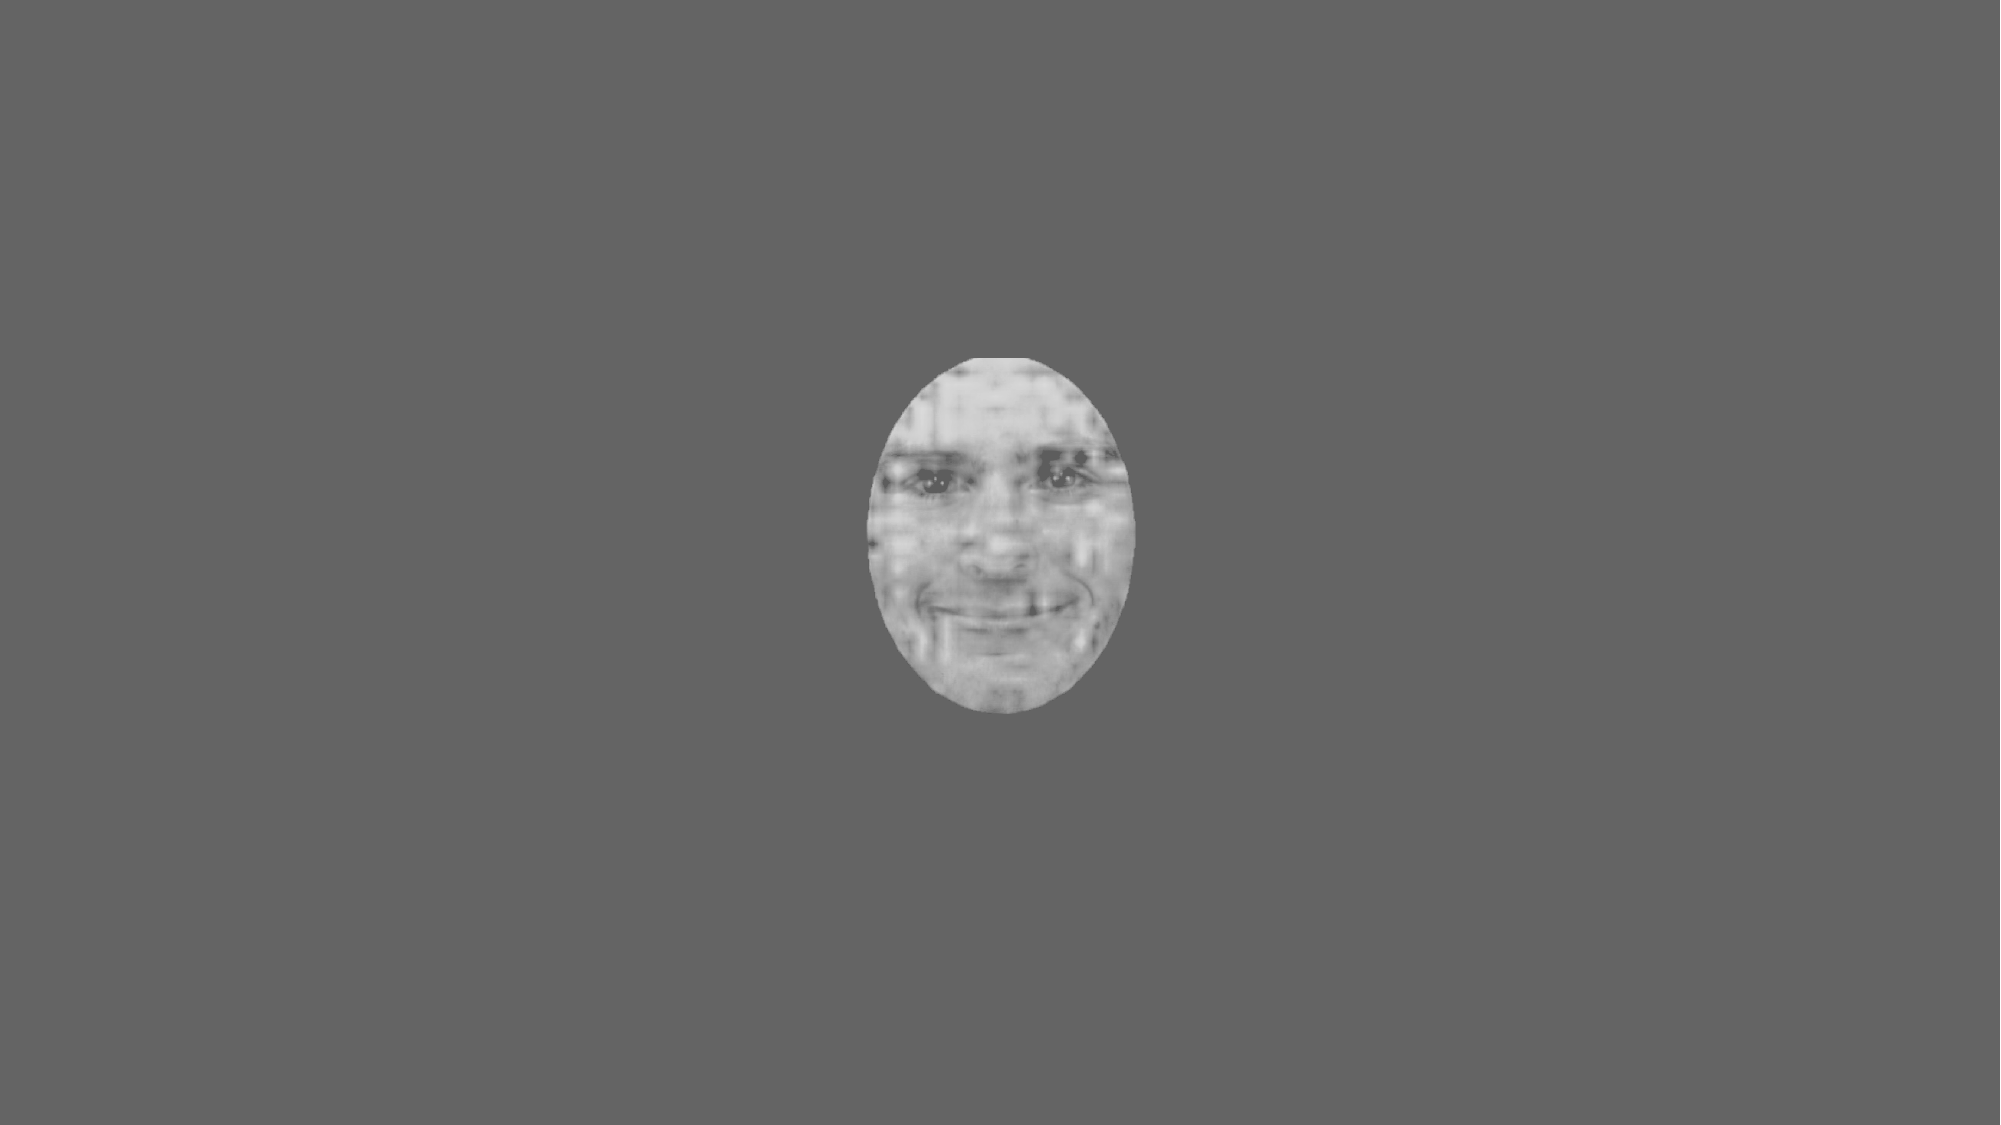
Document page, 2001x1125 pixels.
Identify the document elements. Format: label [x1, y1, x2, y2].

picture [822, 358, 1178, 714]
